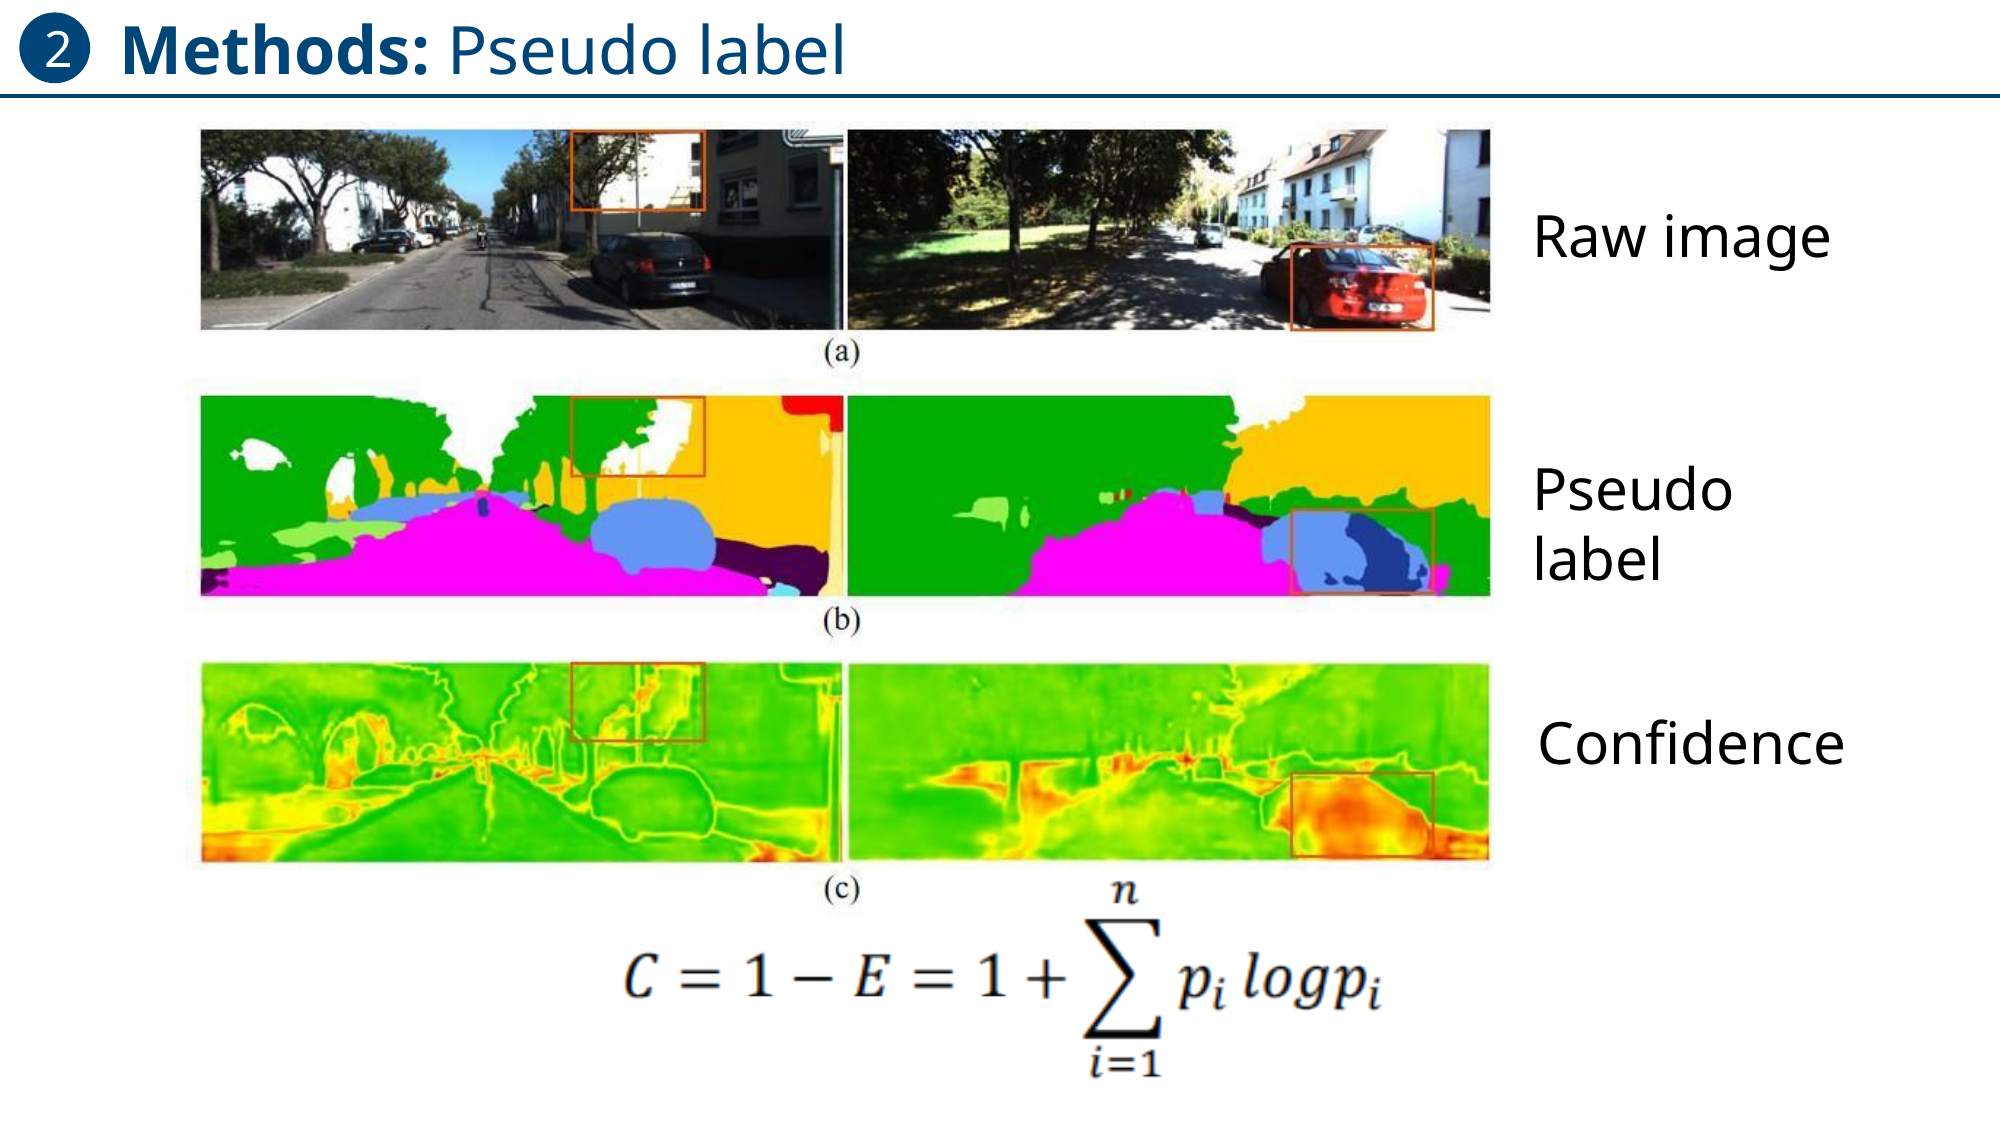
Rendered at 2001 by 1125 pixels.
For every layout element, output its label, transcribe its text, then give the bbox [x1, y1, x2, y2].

text_box 2 [18, 11, 92, 85]
text_box Pseudo label [1532, 452, 1880, 593]
picture [185, 121, 1505, 1108]
text_box Confidence [1537, 705, 1885, 776]
text_box Raw image [1532, 198, 1880, 269]
text_box Methods: Pseudo label [104, 0, 1192, 96]
